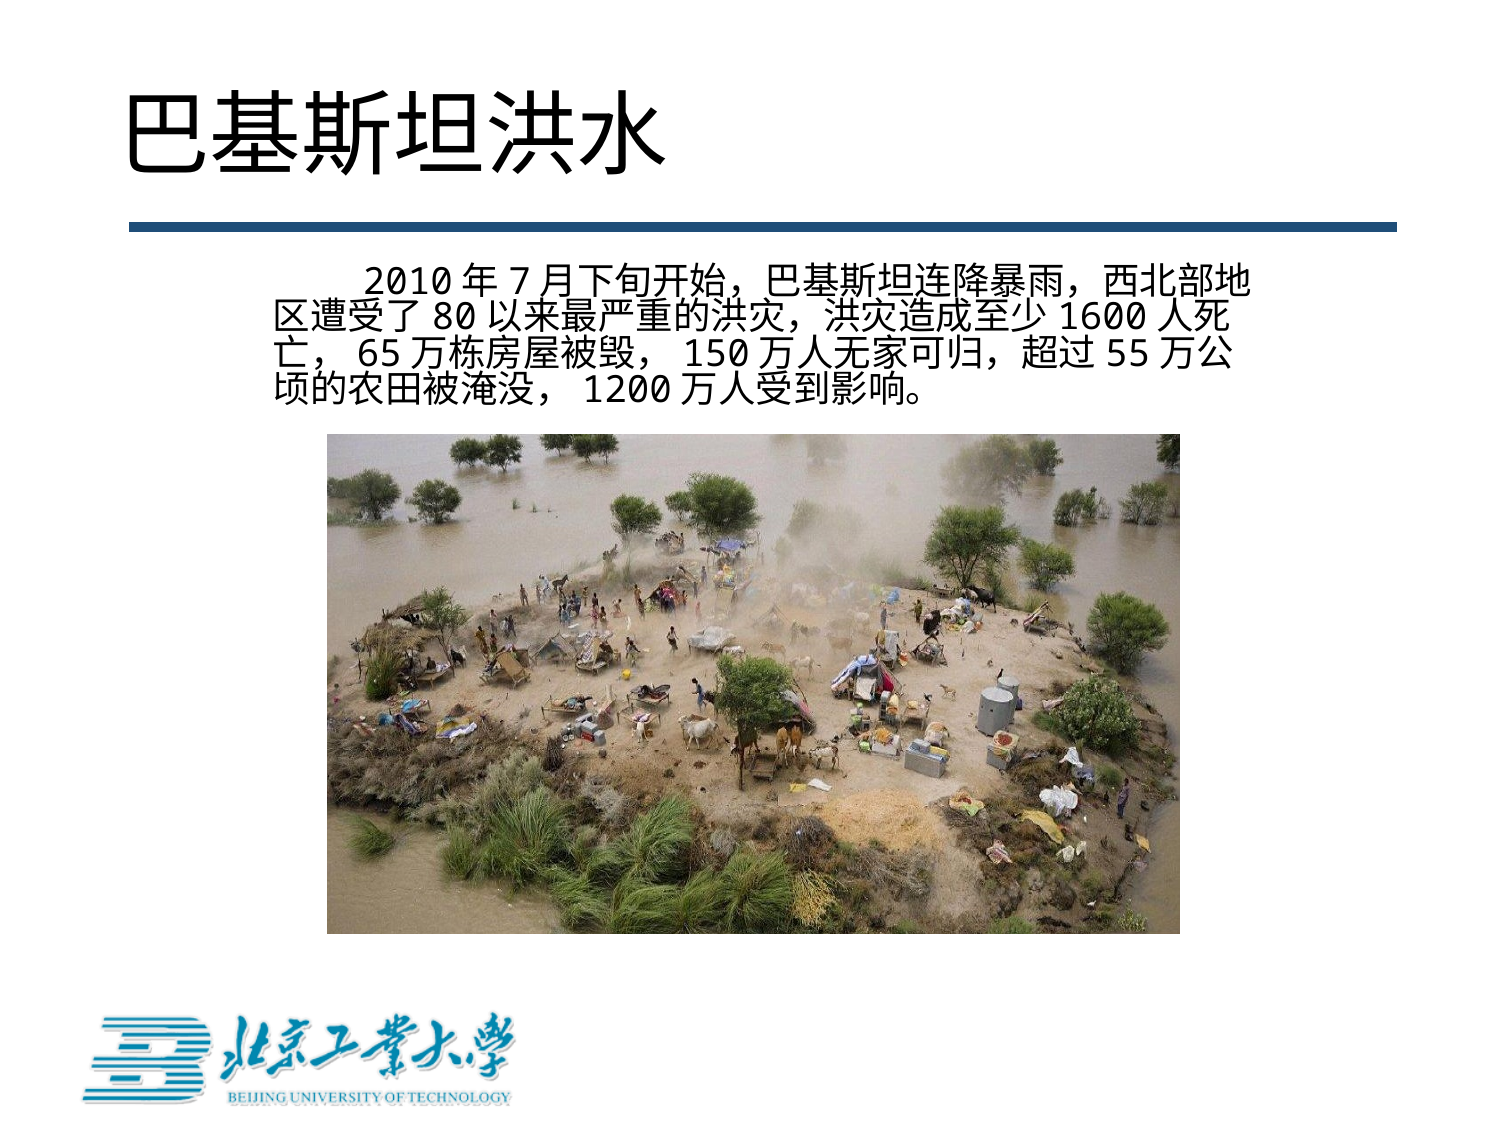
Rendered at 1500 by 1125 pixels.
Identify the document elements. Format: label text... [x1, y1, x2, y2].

title 巴基斯坦洪水 [103, 59, 1397, 216]
picture [67, 1001, 561, 1125]
picture [327, 434, 1180, 934]
text_box 2010年7月下旬开始，巴基斯坦连降暴雨，西北部地区遭受了80以来最严重的洪灾，洪灾造成至少1600人死亡，65万栋房屋被毁，150万人无家可归，超过55万公顷的农田被淹没，1200万人受到影响。 [258, 257, 1284, 417]
